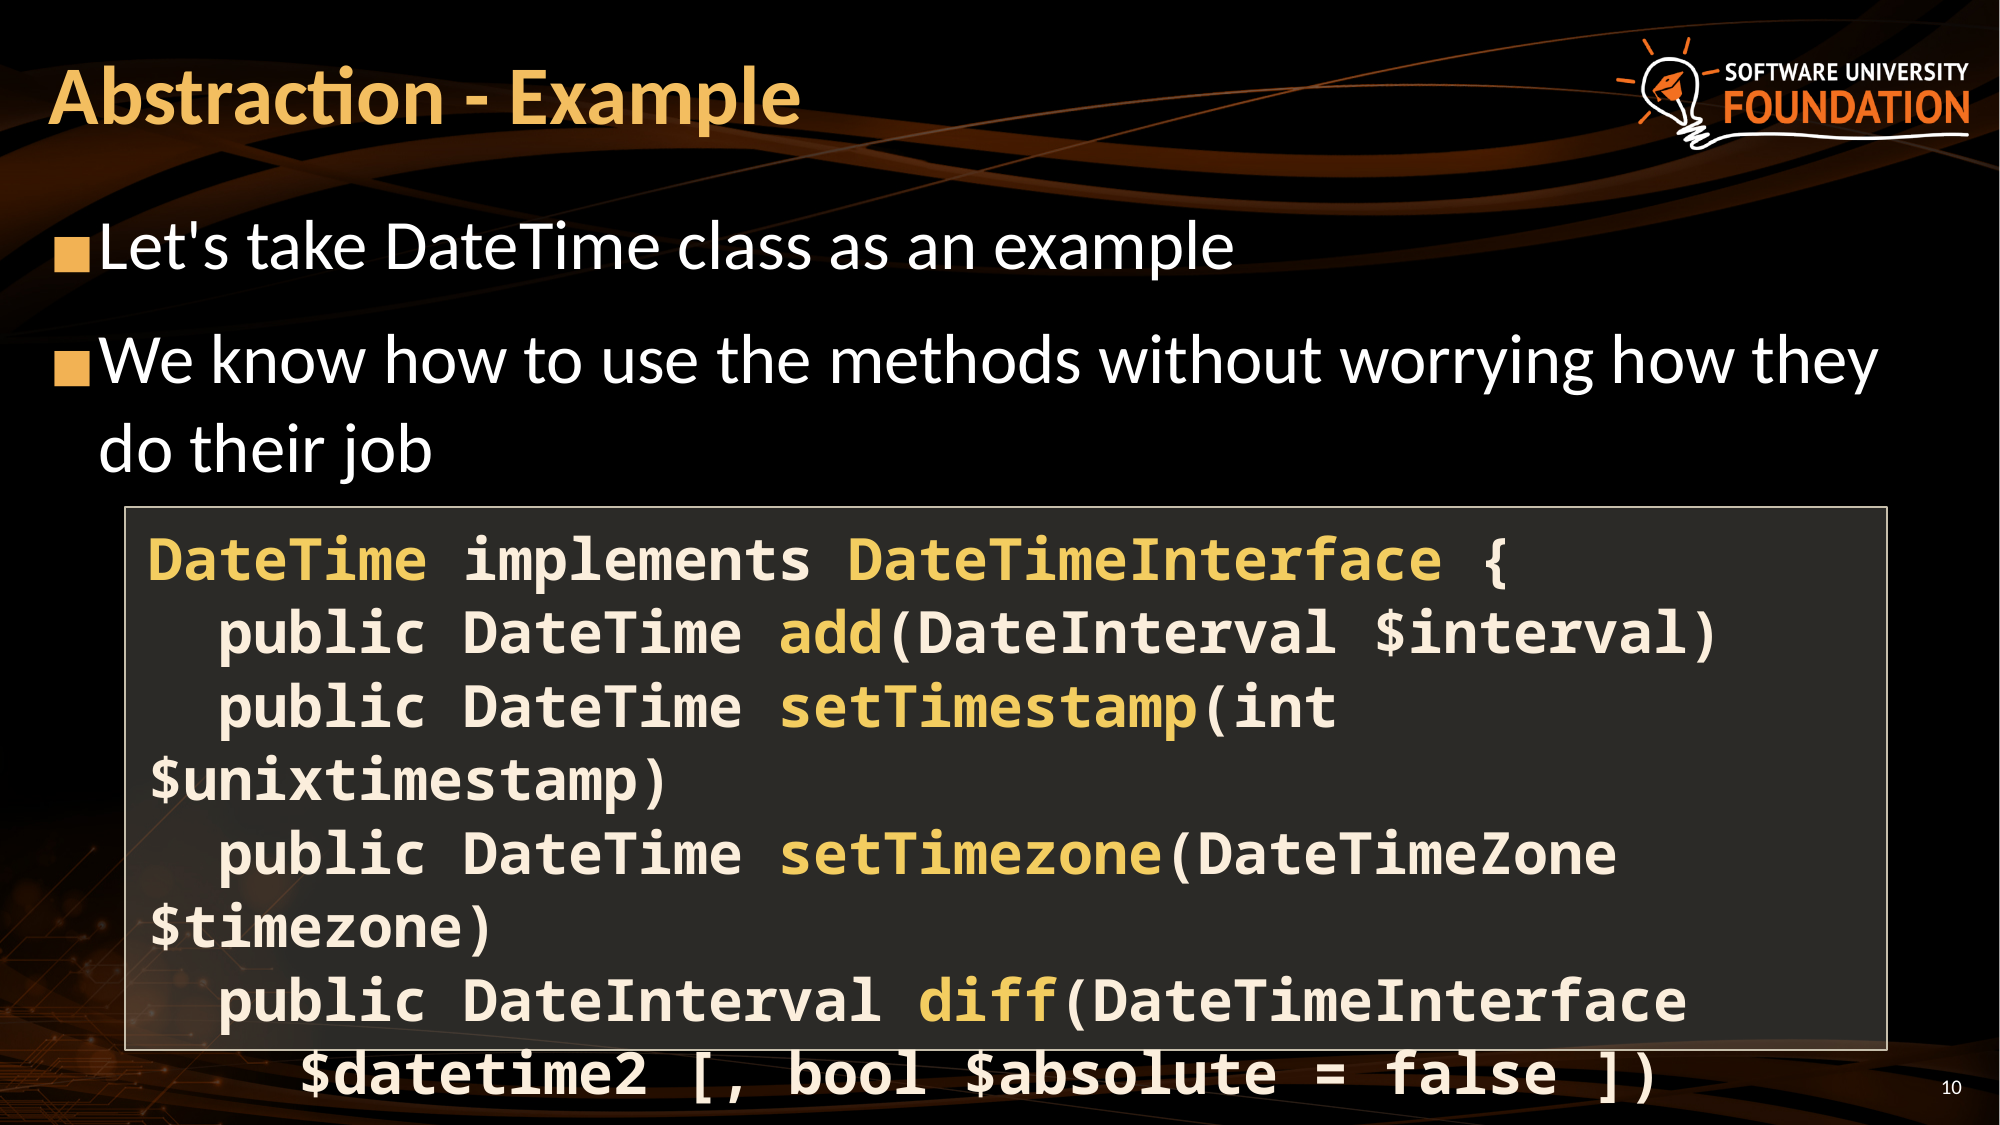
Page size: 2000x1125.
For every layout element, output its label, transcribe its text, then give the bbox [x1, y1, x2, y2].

title Abstraction - Example [30, 6, 1602, 189]
picture [0, 0, 2000, 1125]
text_box DateTime implements DateTimeInterface { public DateTime add(DateInterval $interval) public DateTime setTimestamp(int $unixtimestamp) public DateTime setTimezone(DateTimeZone $timezone) public DateInterval diff(DateTimeInterface $datetime2 [, bool $absolute = false ]) } [124, 506, 1888, 1050]
list Let's take DateTime class as an example We know how to use the methods without worrying how they do their job [31, 188, 1968, 1103]
